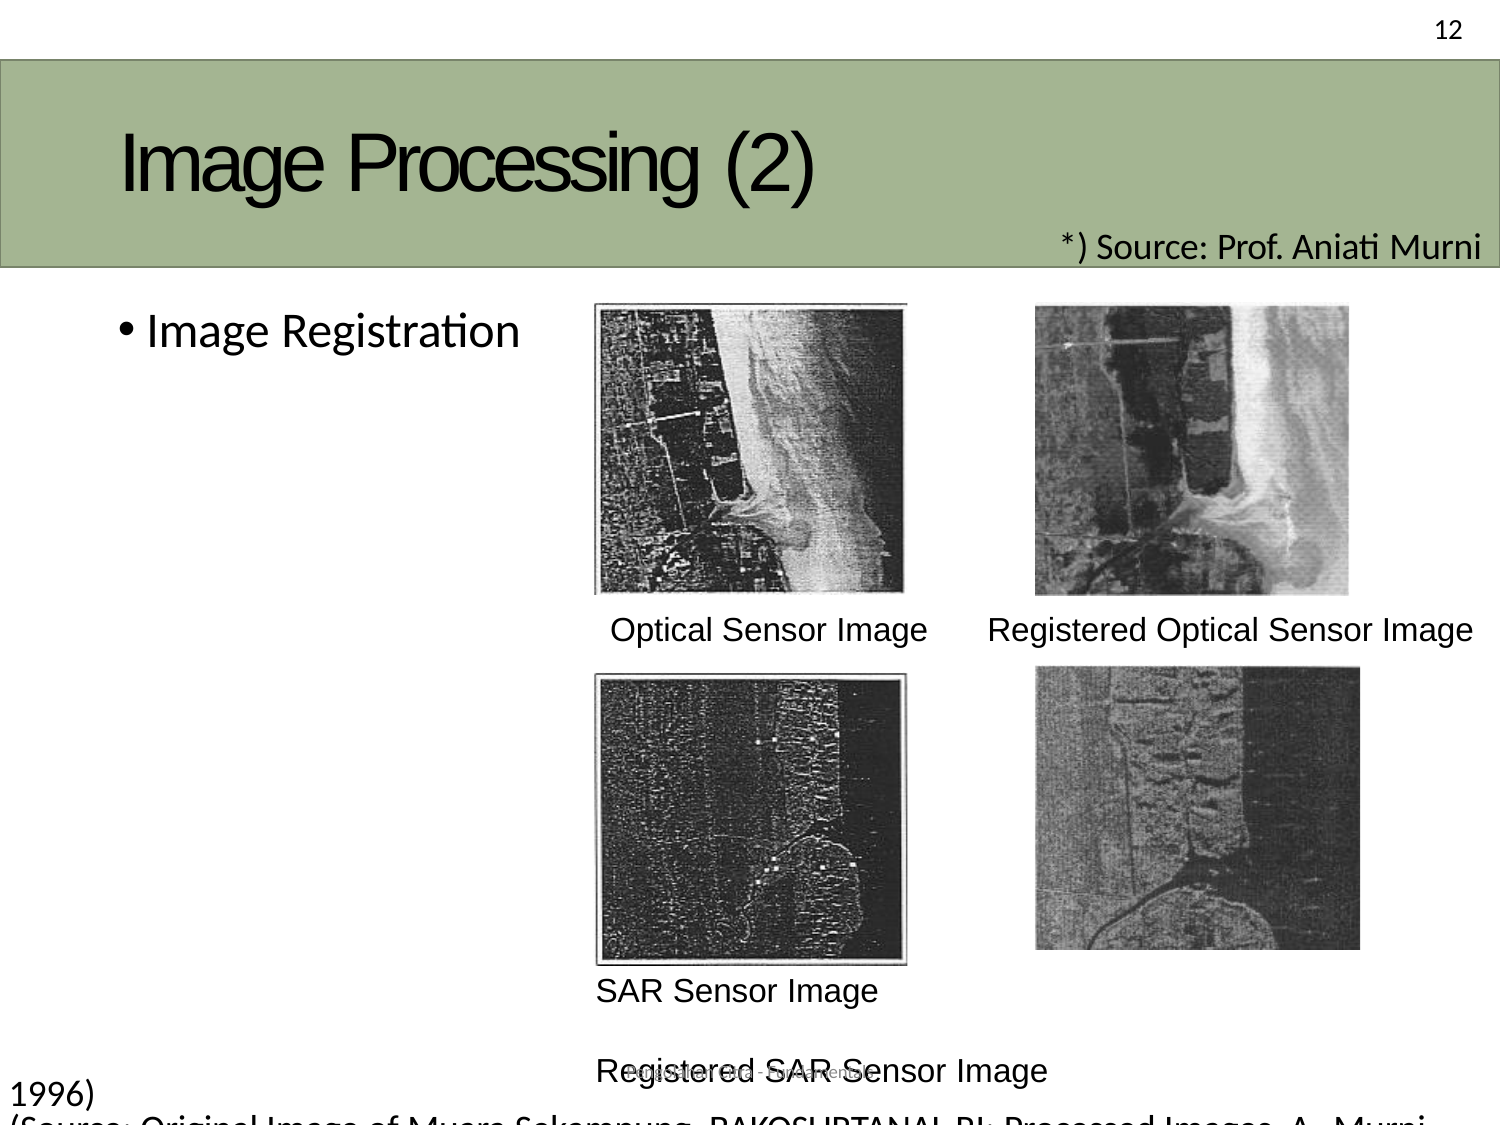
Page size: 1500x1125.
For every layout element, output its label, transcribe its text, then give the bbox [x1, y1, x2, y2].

text_box [1034, 665, 1361, 950]
text_box [593, 302, 908, 595]
text_box SAR Sensor Image Registered SAR Sensor Image (Source: Original Image of Muara Sekampung, BAKOSURTANAL RI; Processed Images, A. Murni, [6, 953, 1451, 1125]
text_box [593, 672, 908, 953]
text_box 12 [1431, 8, 1466, 46]
text_box Image Processing (2) *) Source: Prof. Aniati Murni [0, 60, 1500, 267]
text_box Optical Sensor Image [608, 606, 933, 649]
text_box [1035, 302, 1350, 596]
text_box Pengolahan Citra - Fundamentals [116, 1058, 878, 1083]
text_box Image Registration [116, 295, 527, 358]
text_box 1996) [6, 1067, 99, 1115]
text_box Registered Optical Sensor Image [985, 606, 1480, 649]
